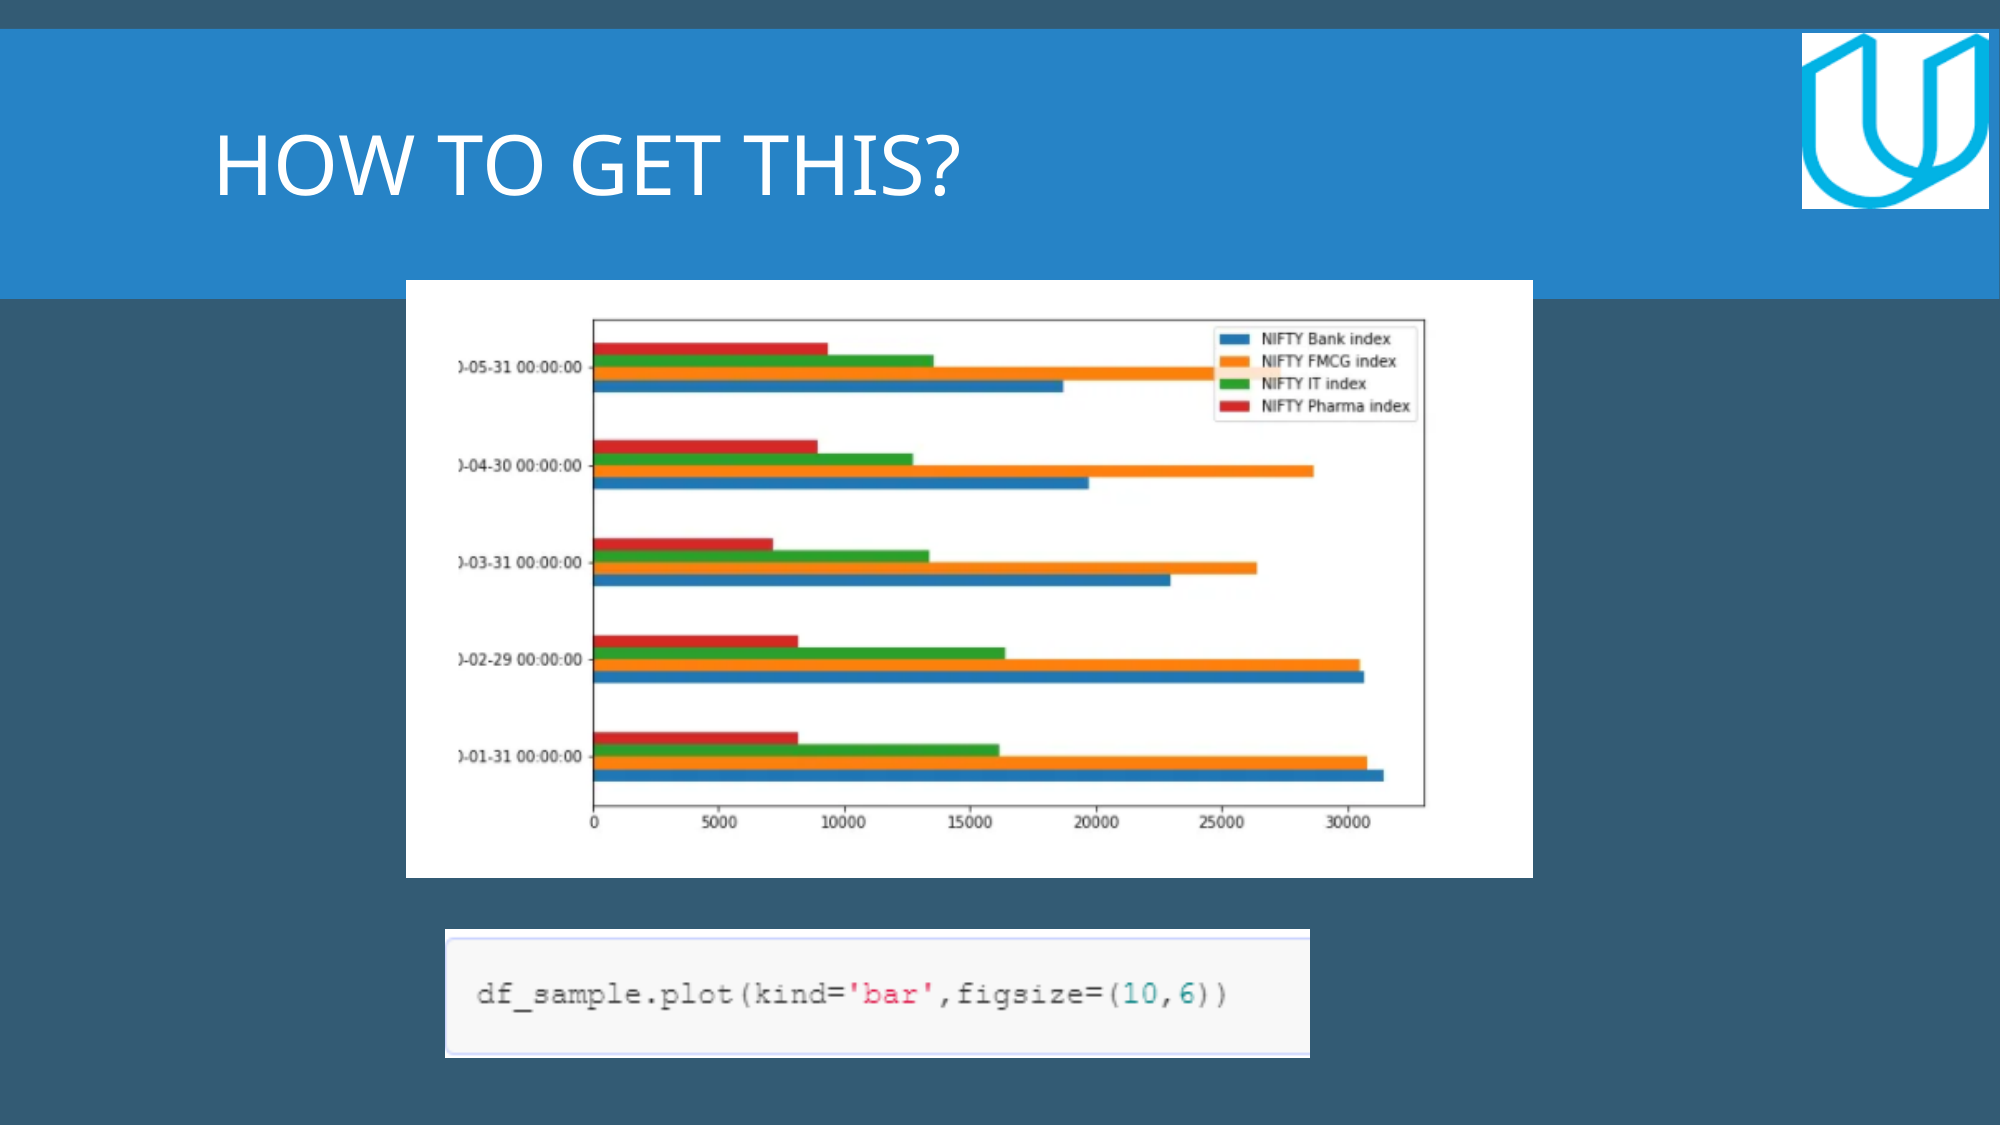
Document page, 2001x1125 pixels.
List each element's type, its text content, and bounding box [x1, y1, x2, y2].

title How to get this? [197, 46, 1803, 295]
picture [405, 280, 1533, 878]
picture [1816, 47, 1912, 197]
picture [1802, 33, 1989, 167]
picture [1803, 159, 1866, 209]
picture [1933, 47, 1974, 167]
picture [1876, 124, 1989, 209]
picture [445, 929, 1310, 1058]
